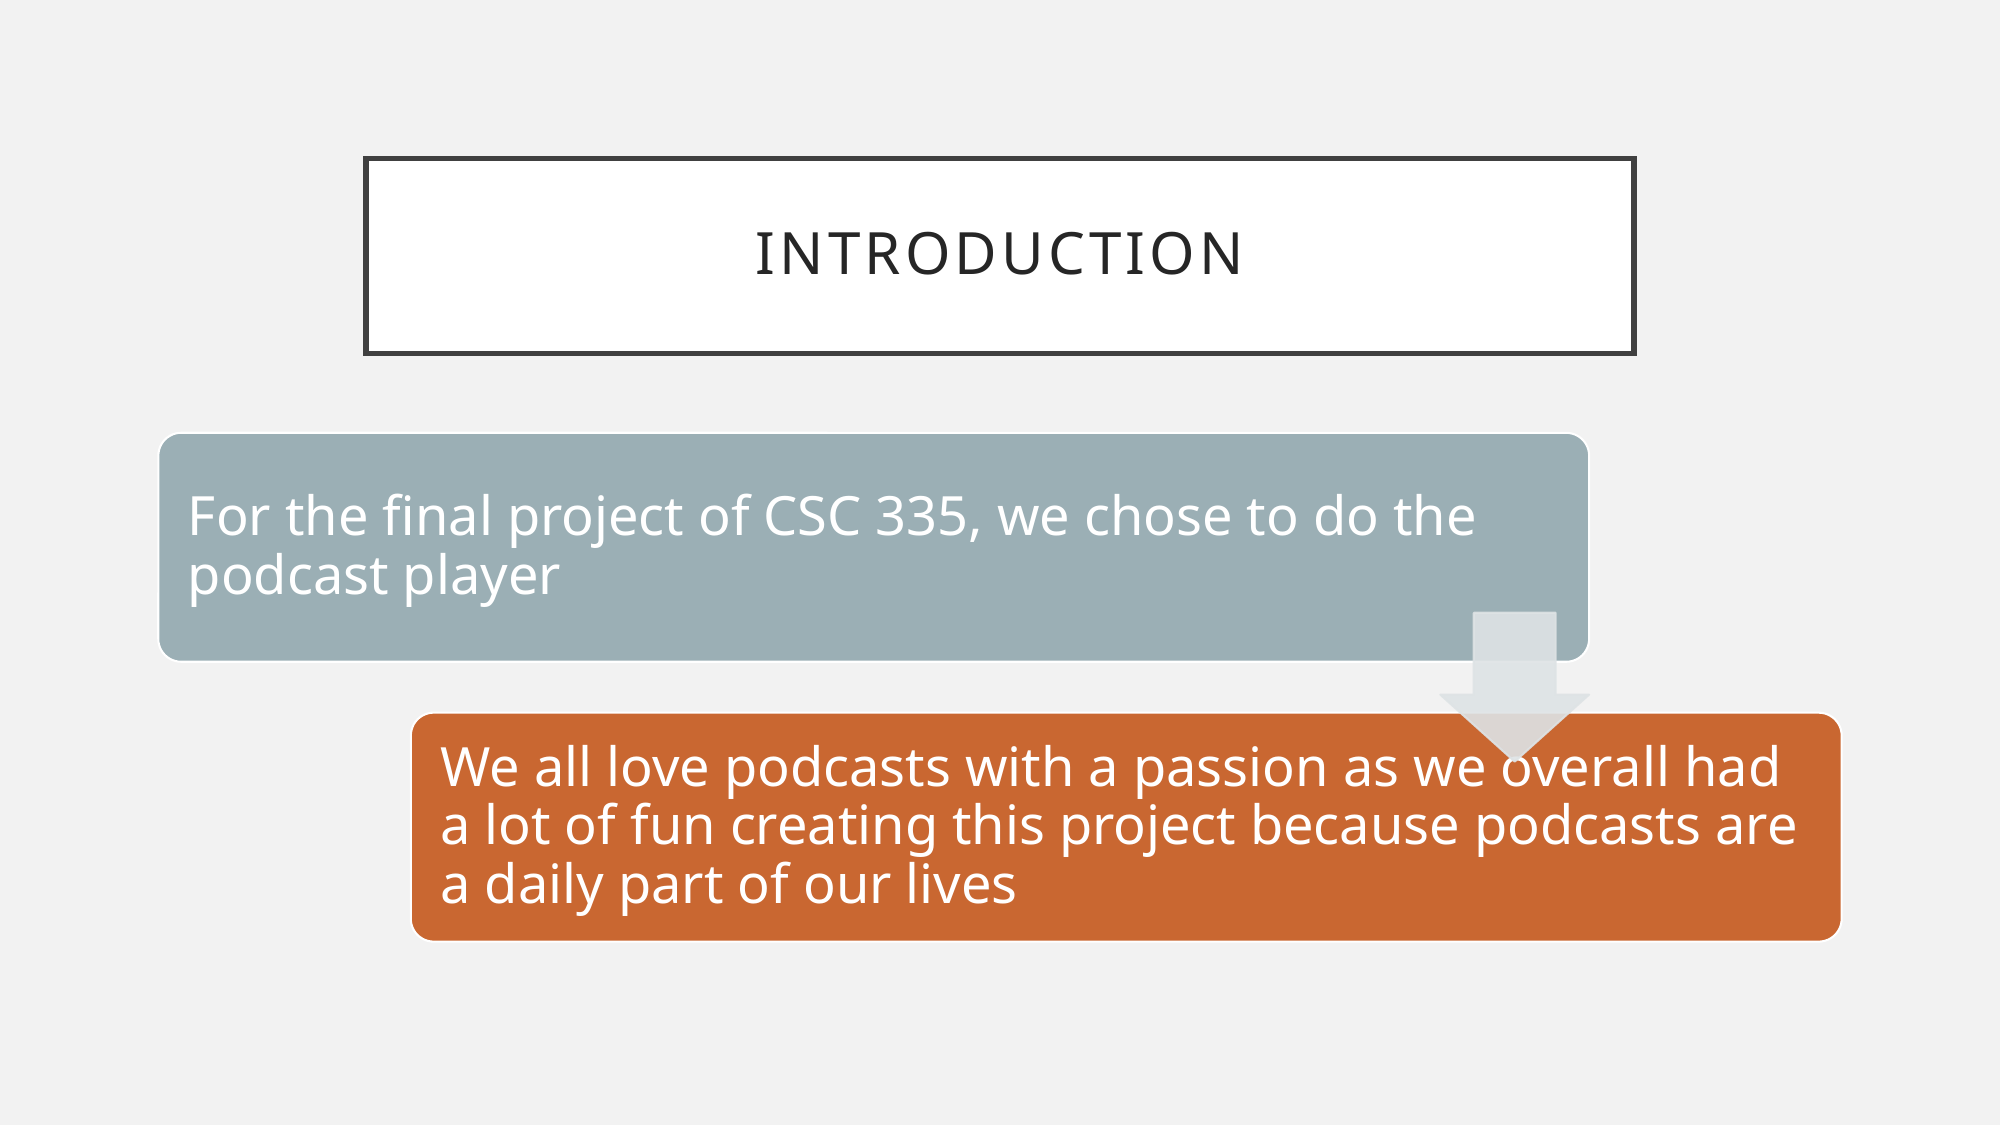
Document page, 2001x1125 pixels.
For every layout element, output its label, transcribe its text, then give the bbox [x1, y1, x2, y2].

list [158, 432, 1842, 942]
title Introduction [363, 156, 1637, 356]
